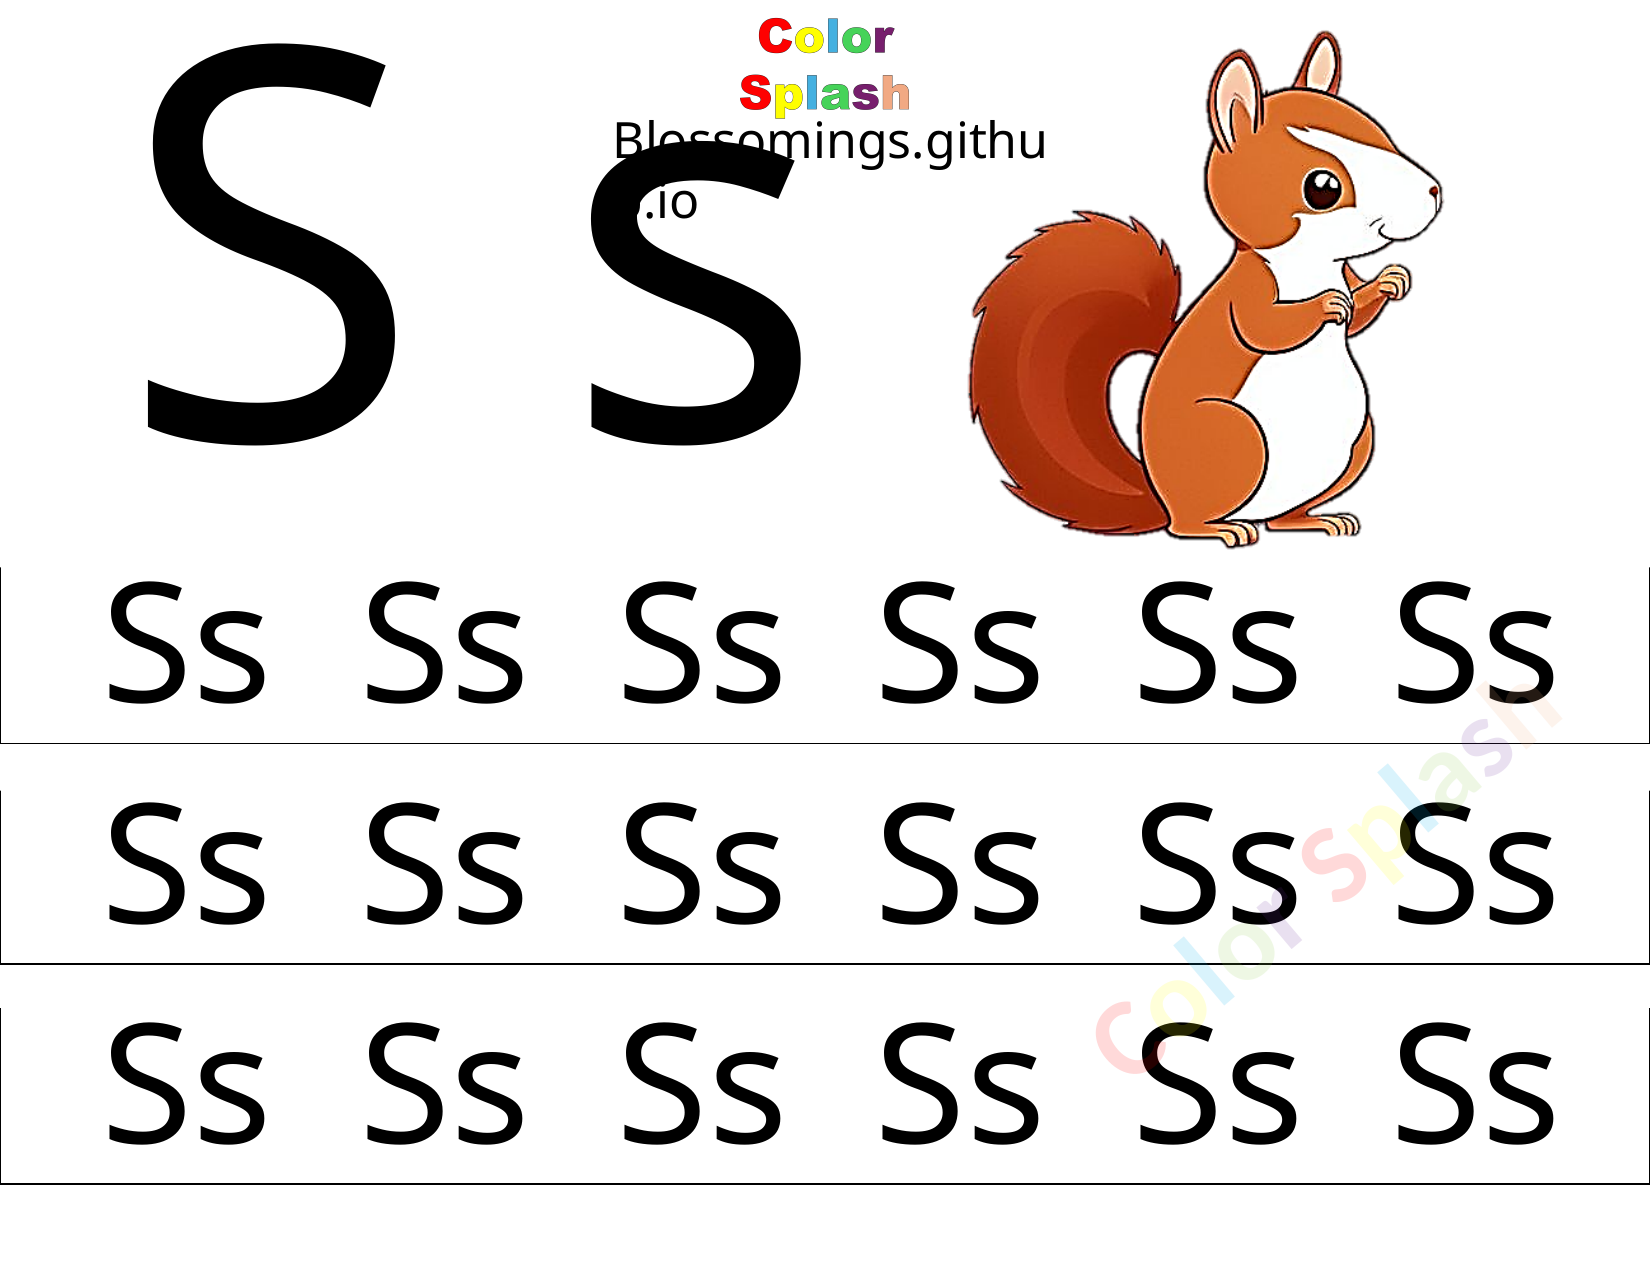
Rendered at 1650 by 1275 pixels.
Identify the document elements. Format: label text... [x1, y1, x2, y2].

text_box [0, 746, 1650, 967]
text_box S s [0, 0, 936, 481]
picture [936, 0, 1587, 602]
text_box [0, 481, 1650, 746]
picture [726, 7, 924, 124]
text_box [0, 967, 1650, 1187]
text_box Blossomings.github.io [597, 101, 936, 237]
